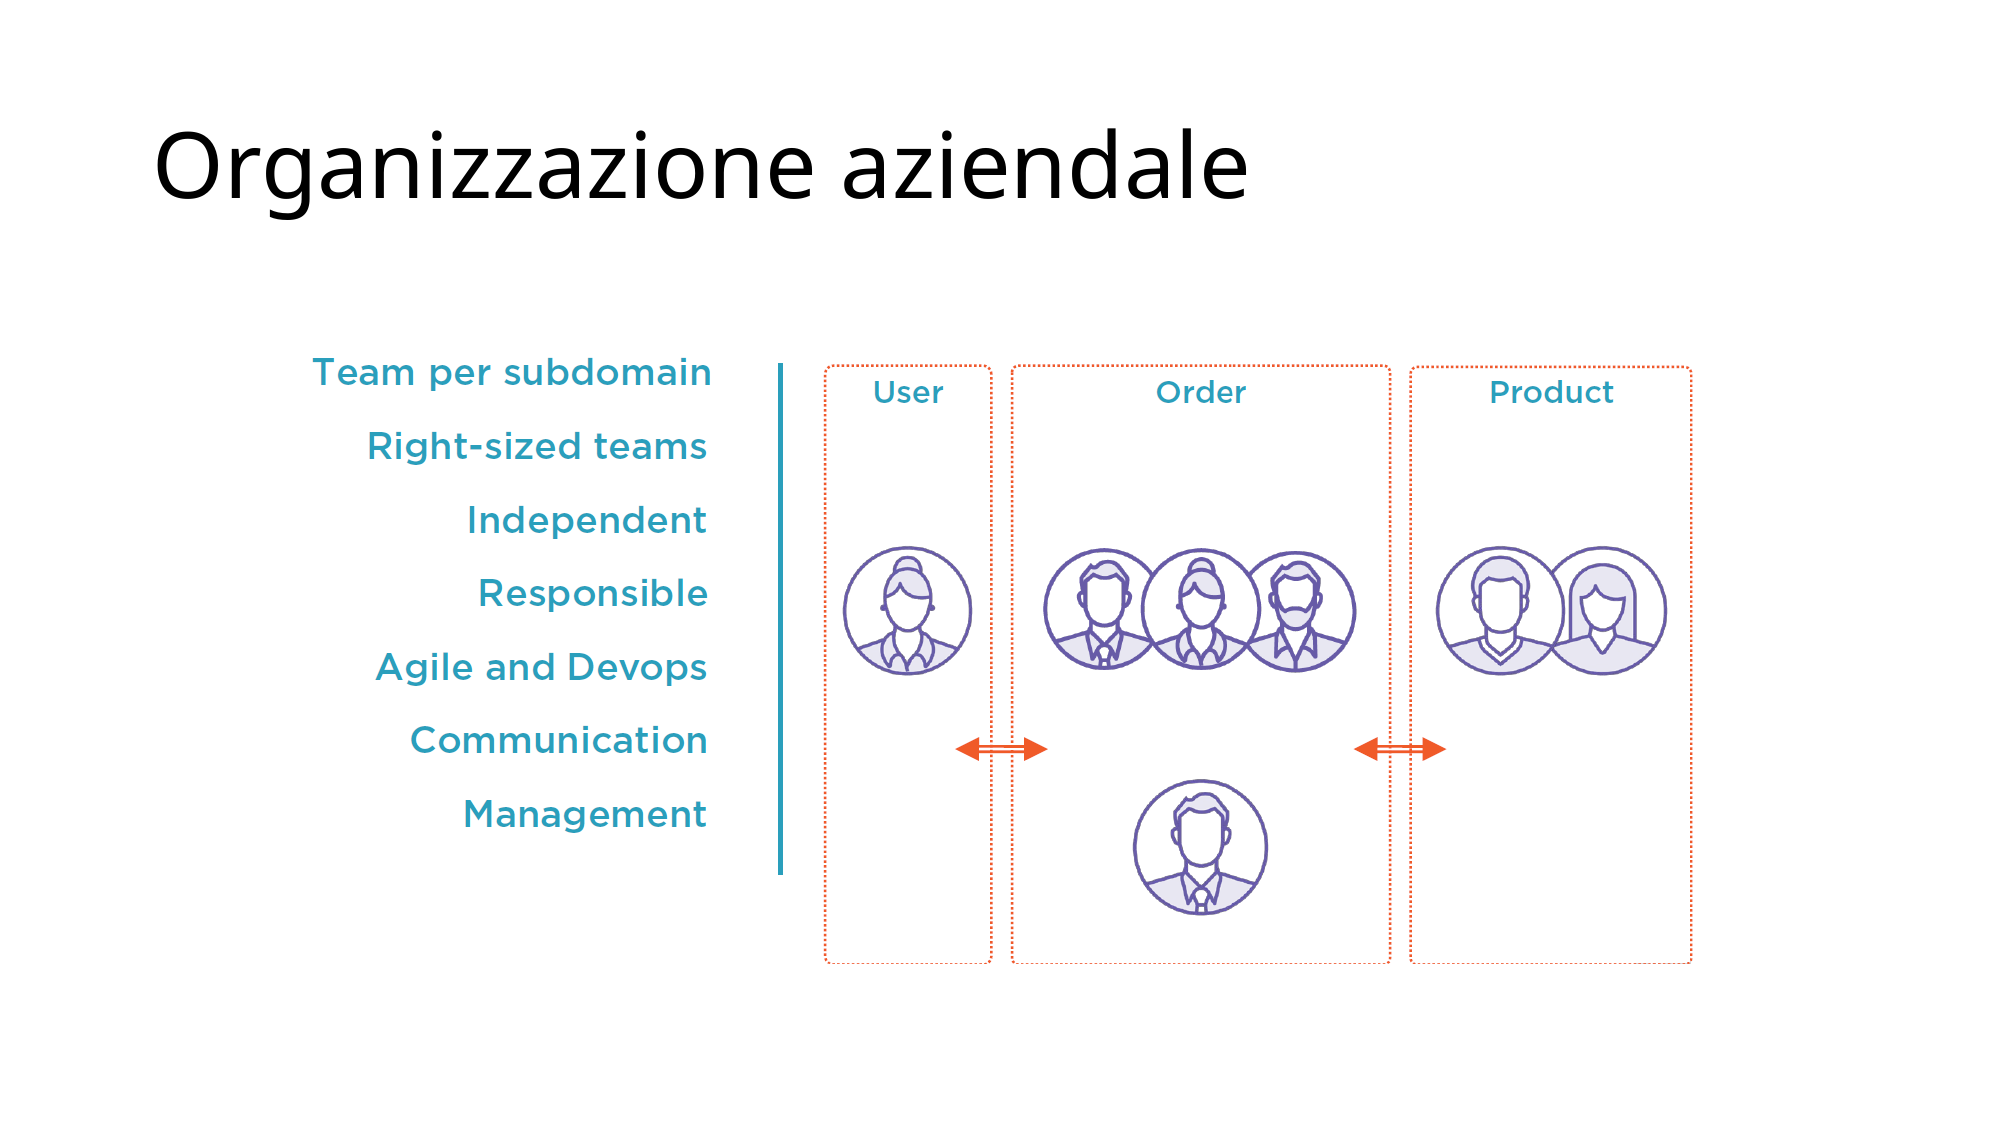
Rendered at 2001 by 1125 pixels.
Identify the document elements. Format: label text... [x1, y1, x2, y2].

picture [305, 348, 1695, 964]
title Organizzazione aziendale [137, 59, 1863, 278]
